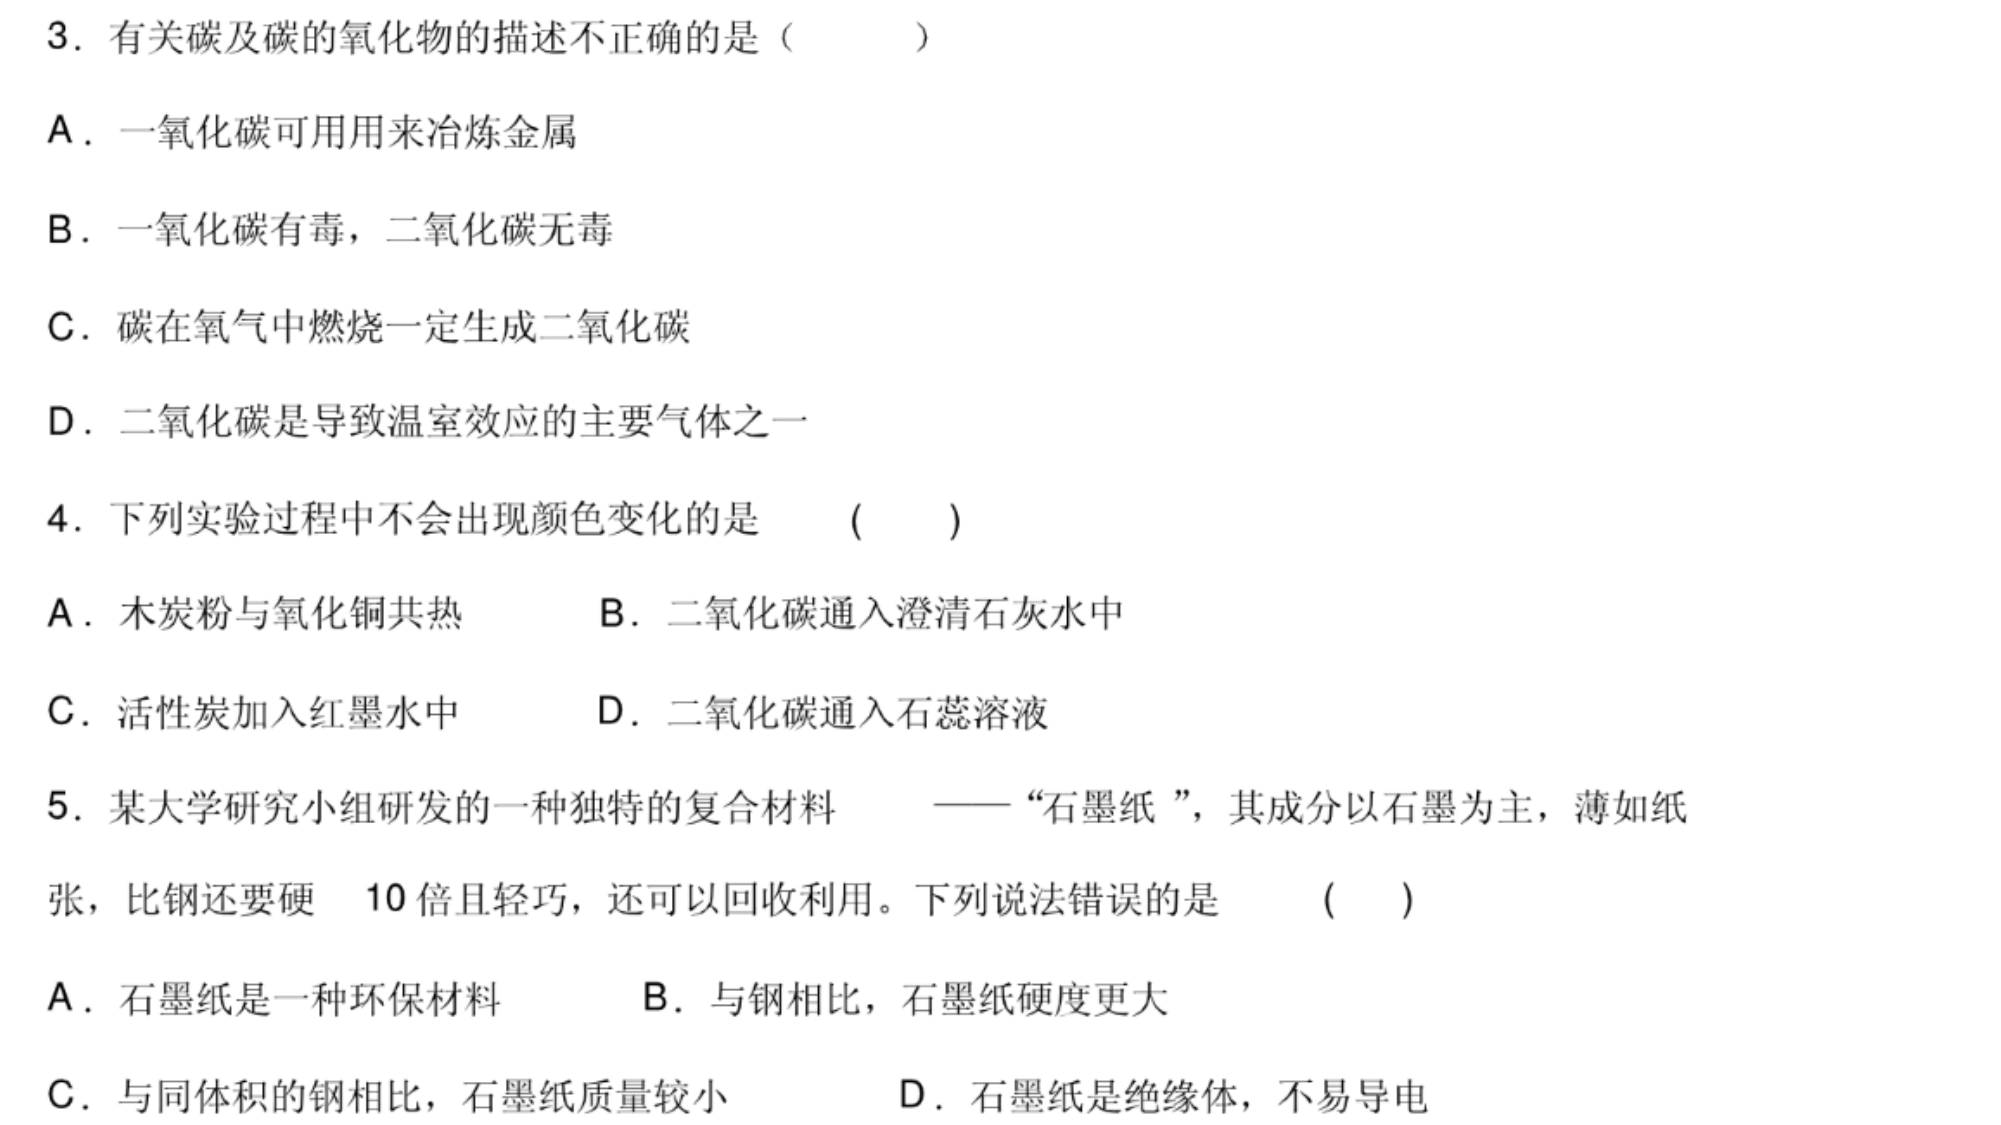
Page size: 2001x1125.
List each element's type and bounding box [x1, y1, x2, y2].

picture [0, 0, 1719, 1125]
